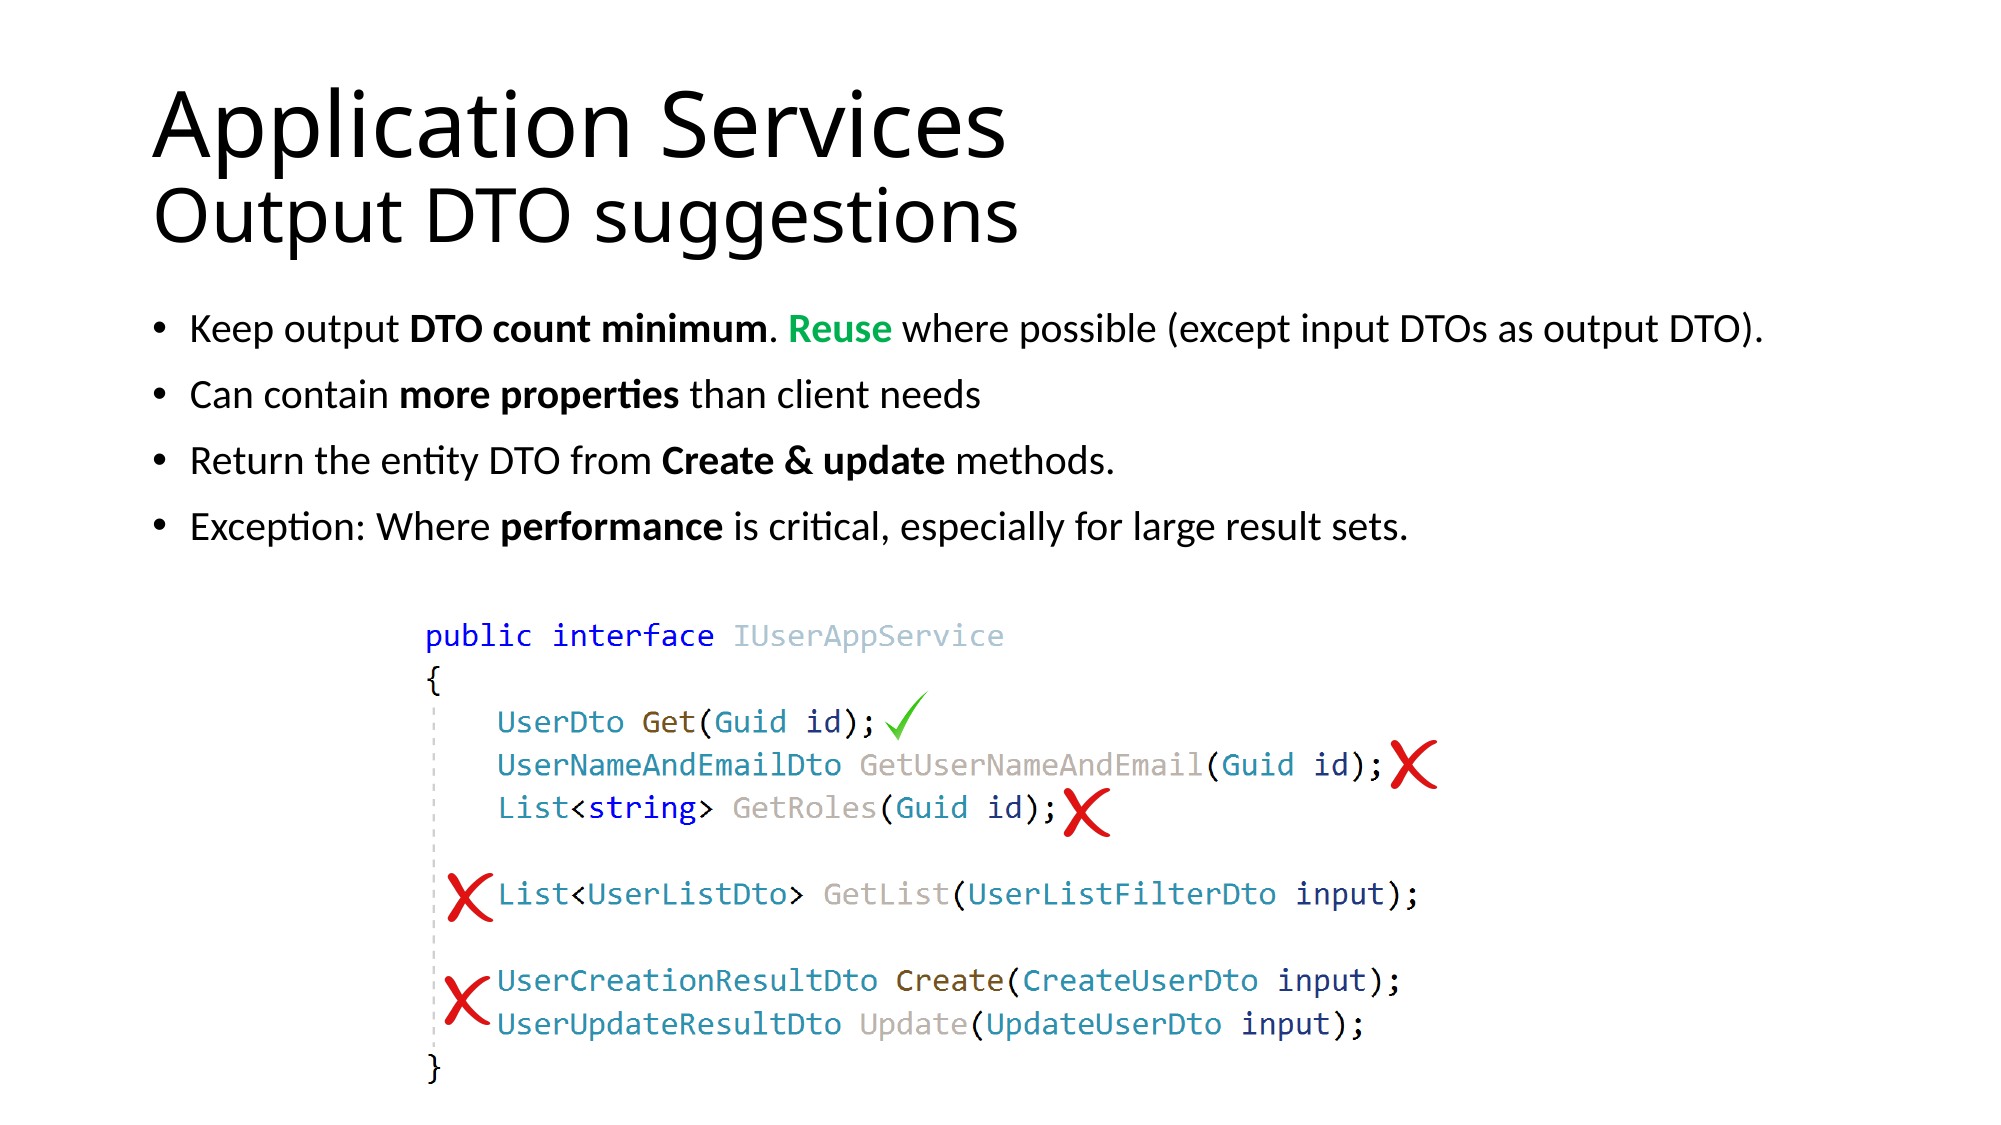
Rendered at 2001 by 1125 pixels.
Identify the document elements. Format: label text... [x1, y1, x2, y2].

picture [409, 609, 1442, 1098]
list Keep output DTO count minimum. Reuse where possible (except input DTOs as output DTO). Can contain more properties than client needs Return the entity DTO from Create & update methods. Exception: Where performance is critical, especially for large result sets. [137, 299, 1863, 586]
title Application Services Output DTO suggestions [137, 59, 1863, 278]
